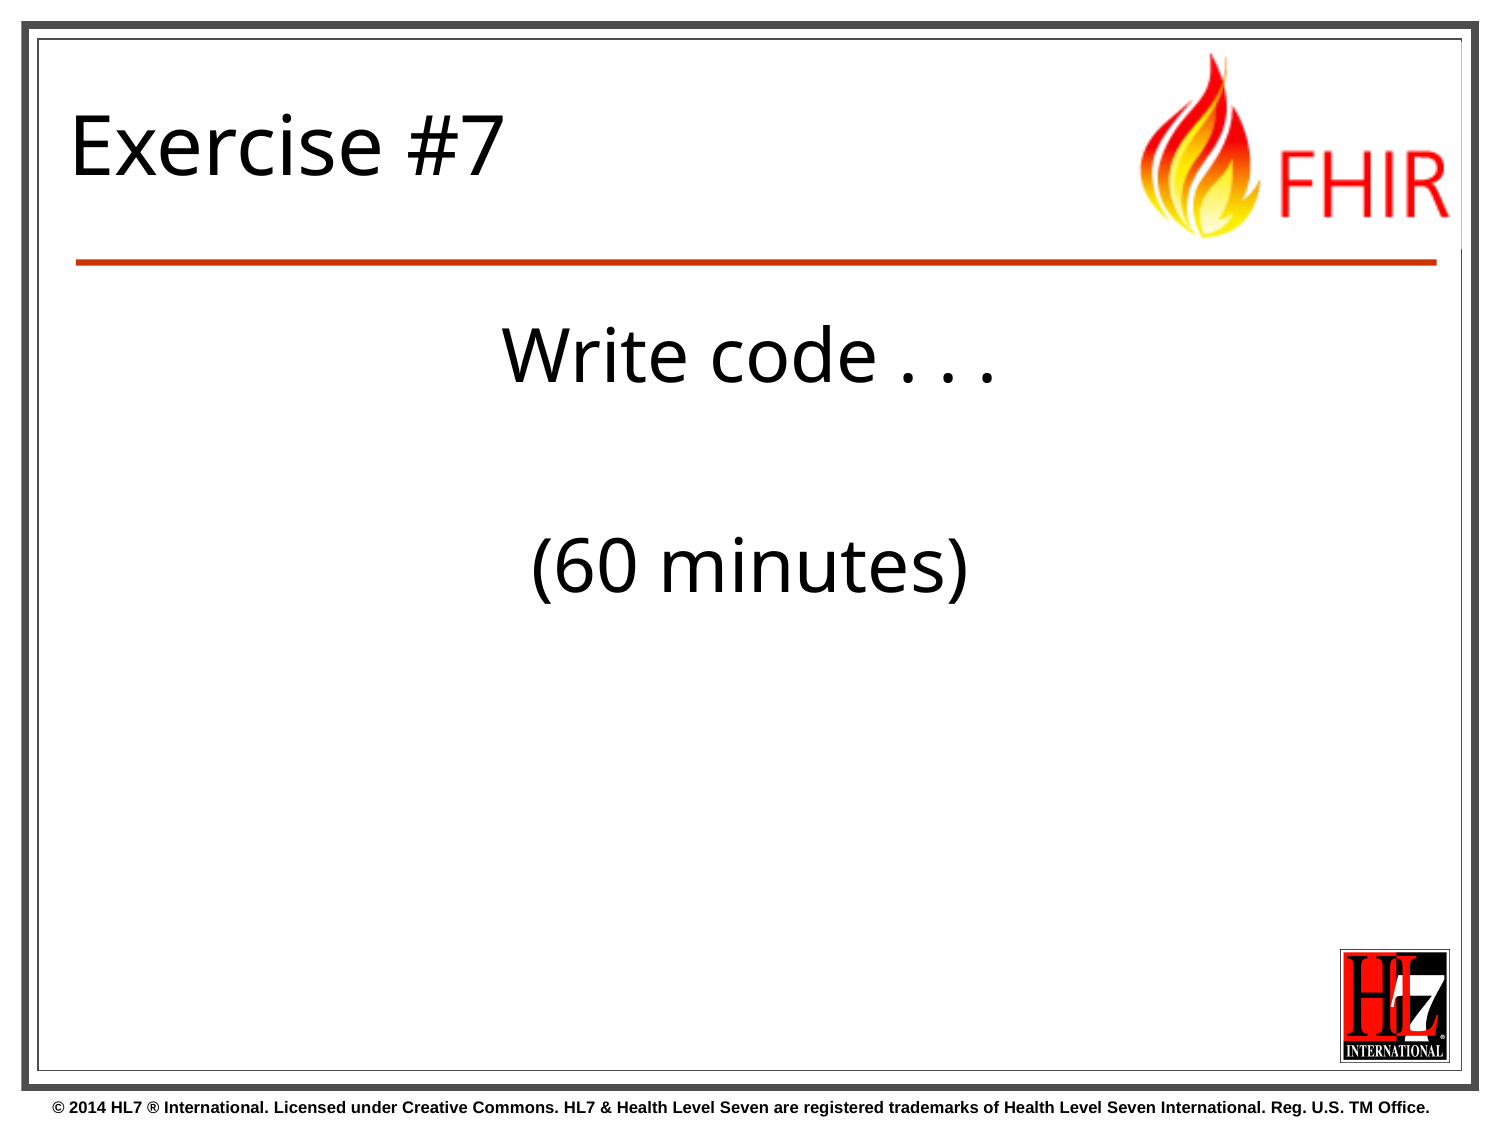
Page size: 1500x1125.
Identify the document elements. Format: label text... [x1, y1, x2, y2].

title Exercise #7 [53, 54, 1128, 249]
picture [1340, 949, 1450, 1063]
list Write code . . . (60 minutes) [62, 299, 1438, 1035]
picture [1128, 42, 1462, 249]
